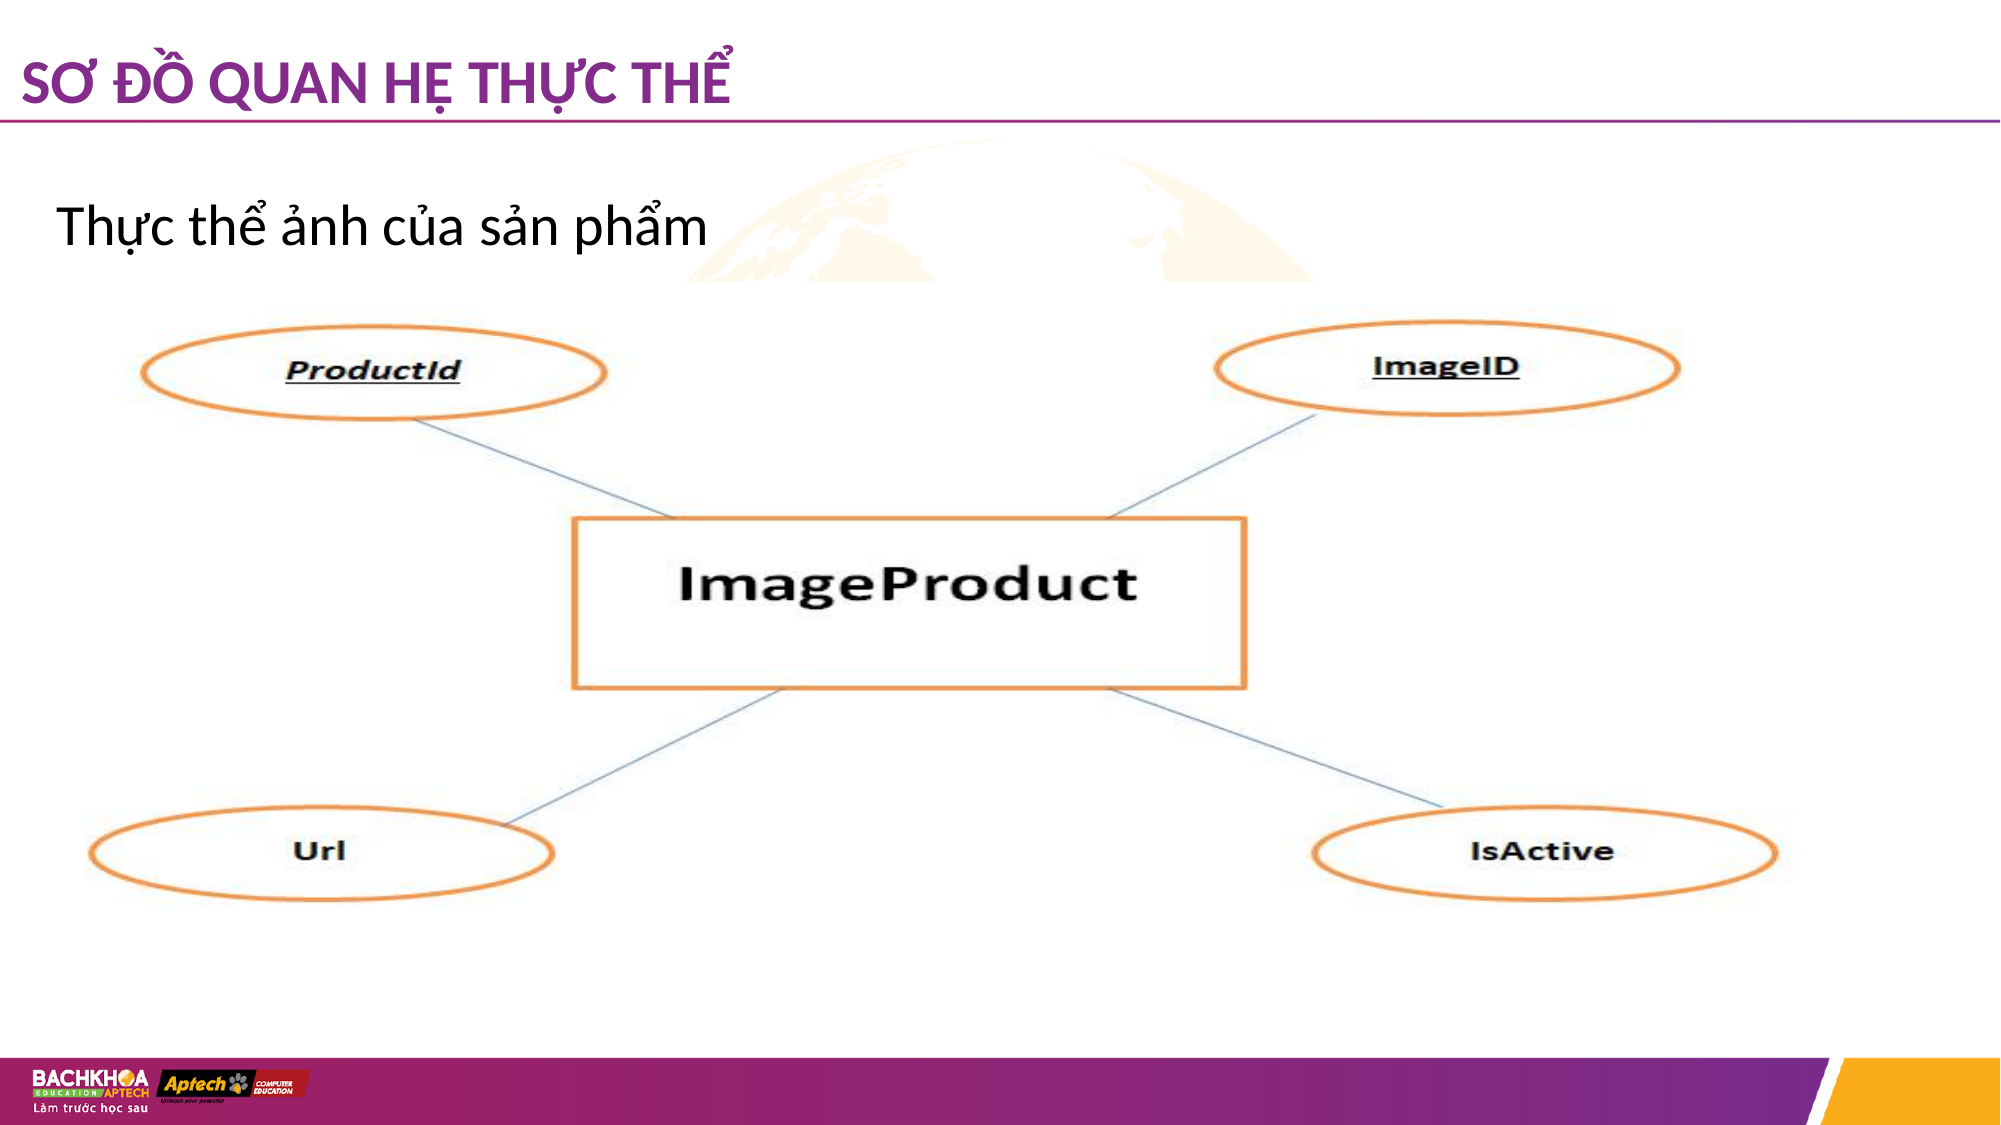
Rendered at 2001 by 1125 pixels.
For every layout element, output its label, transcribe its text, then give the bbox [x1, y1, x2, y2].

list Thực thể ảnh của sản phẩm [12, 137, 1963, 1038]
picture [0, 0, 2001, 1125]
picture [49, 282, 1938, 1001]
title SƠ ĐỒ QUAN HỆ THỰC THỂ [6, 0, 1732, 168]
